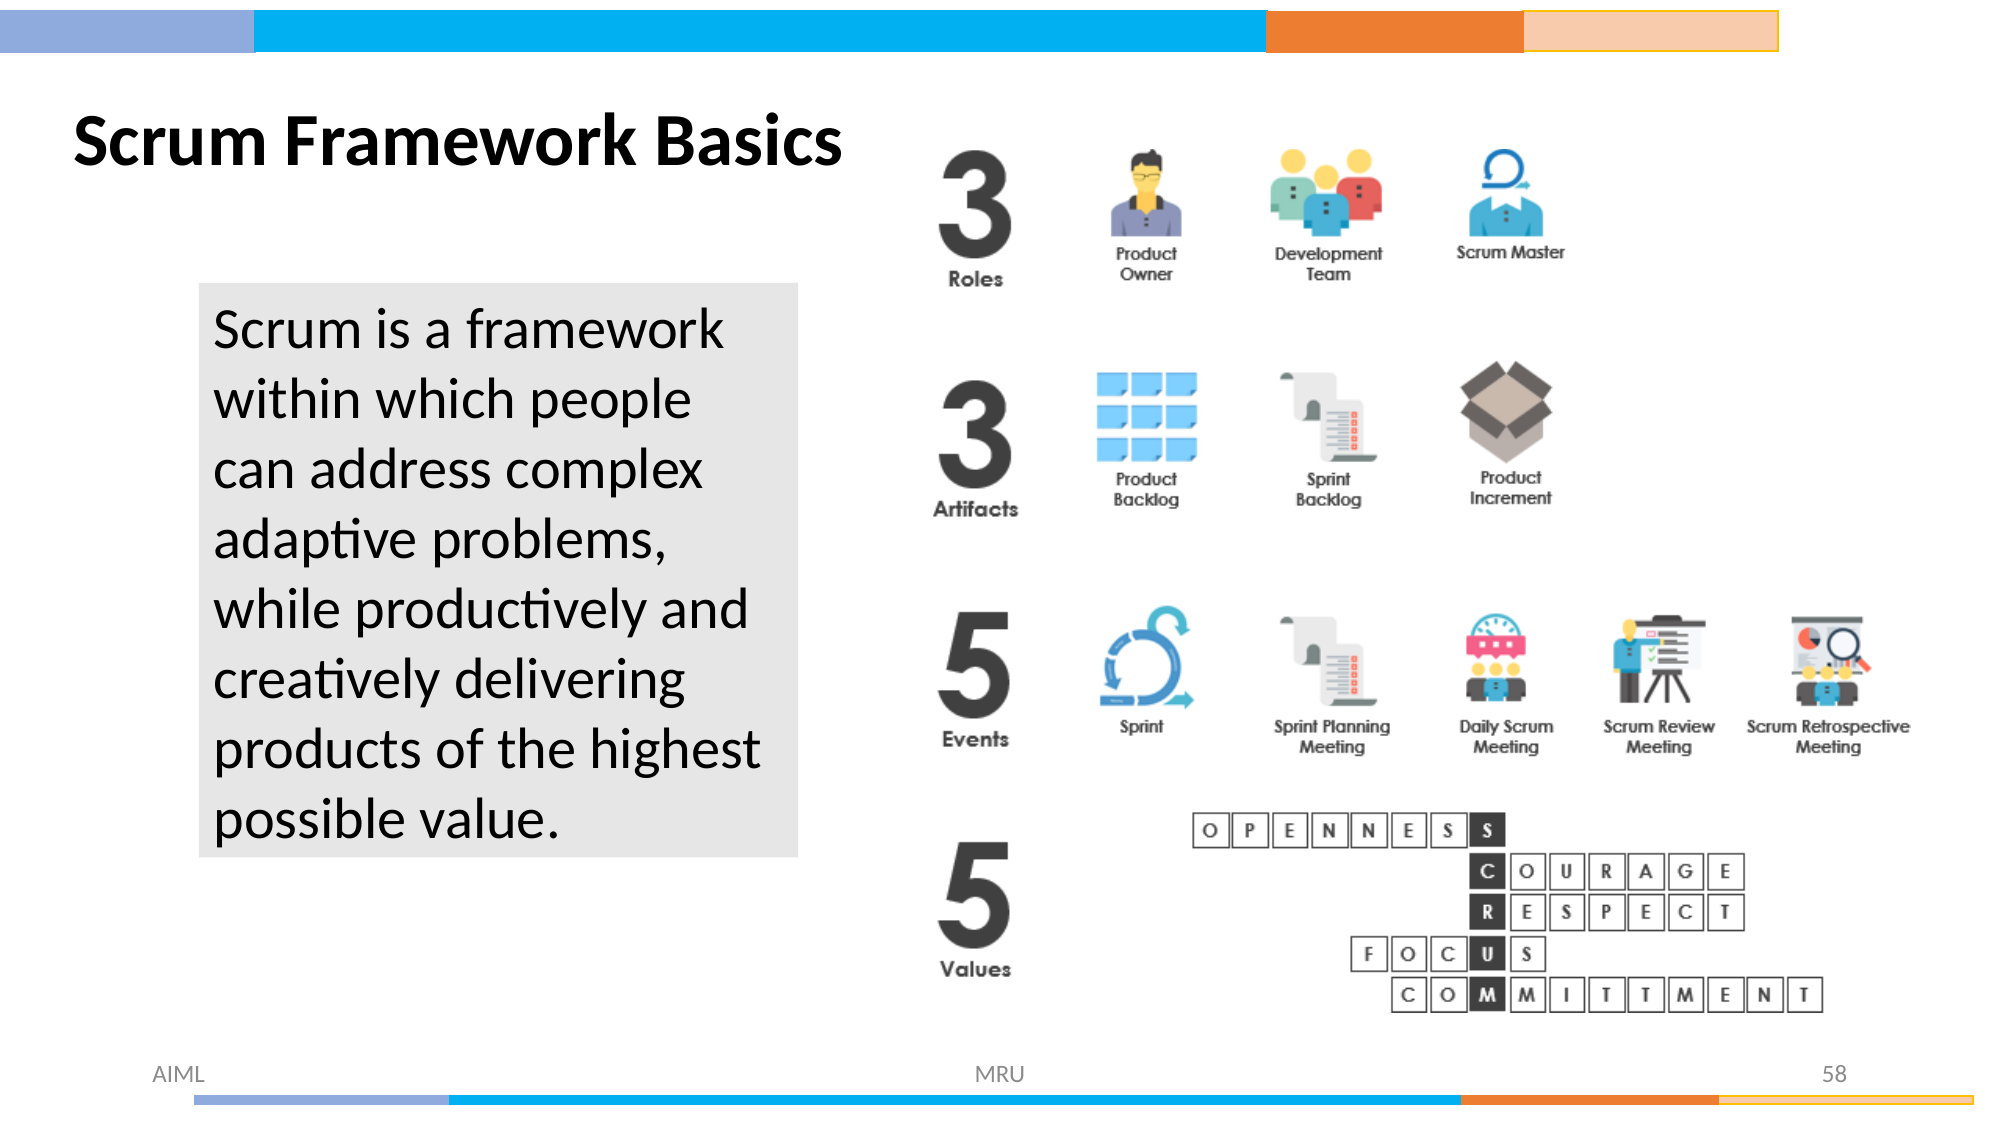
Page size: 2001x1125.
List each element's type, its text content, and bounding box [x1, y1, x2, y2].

picture [933, 149, 1911, 1013]
text_box Scrum Framework Basics [58, 83, 860, 188]
text_box Scrum is a framework within which people can address complex adaptive problems, while productively and creatively delivering products of the highest possible value. [198, 282, 799, 858]
footer MRU [662, 1042, 1338, 1103]
slide_number 58 [1412, 1042, 1863, 1103]
slide_number AIML [137, 1042, 588, 1103]
